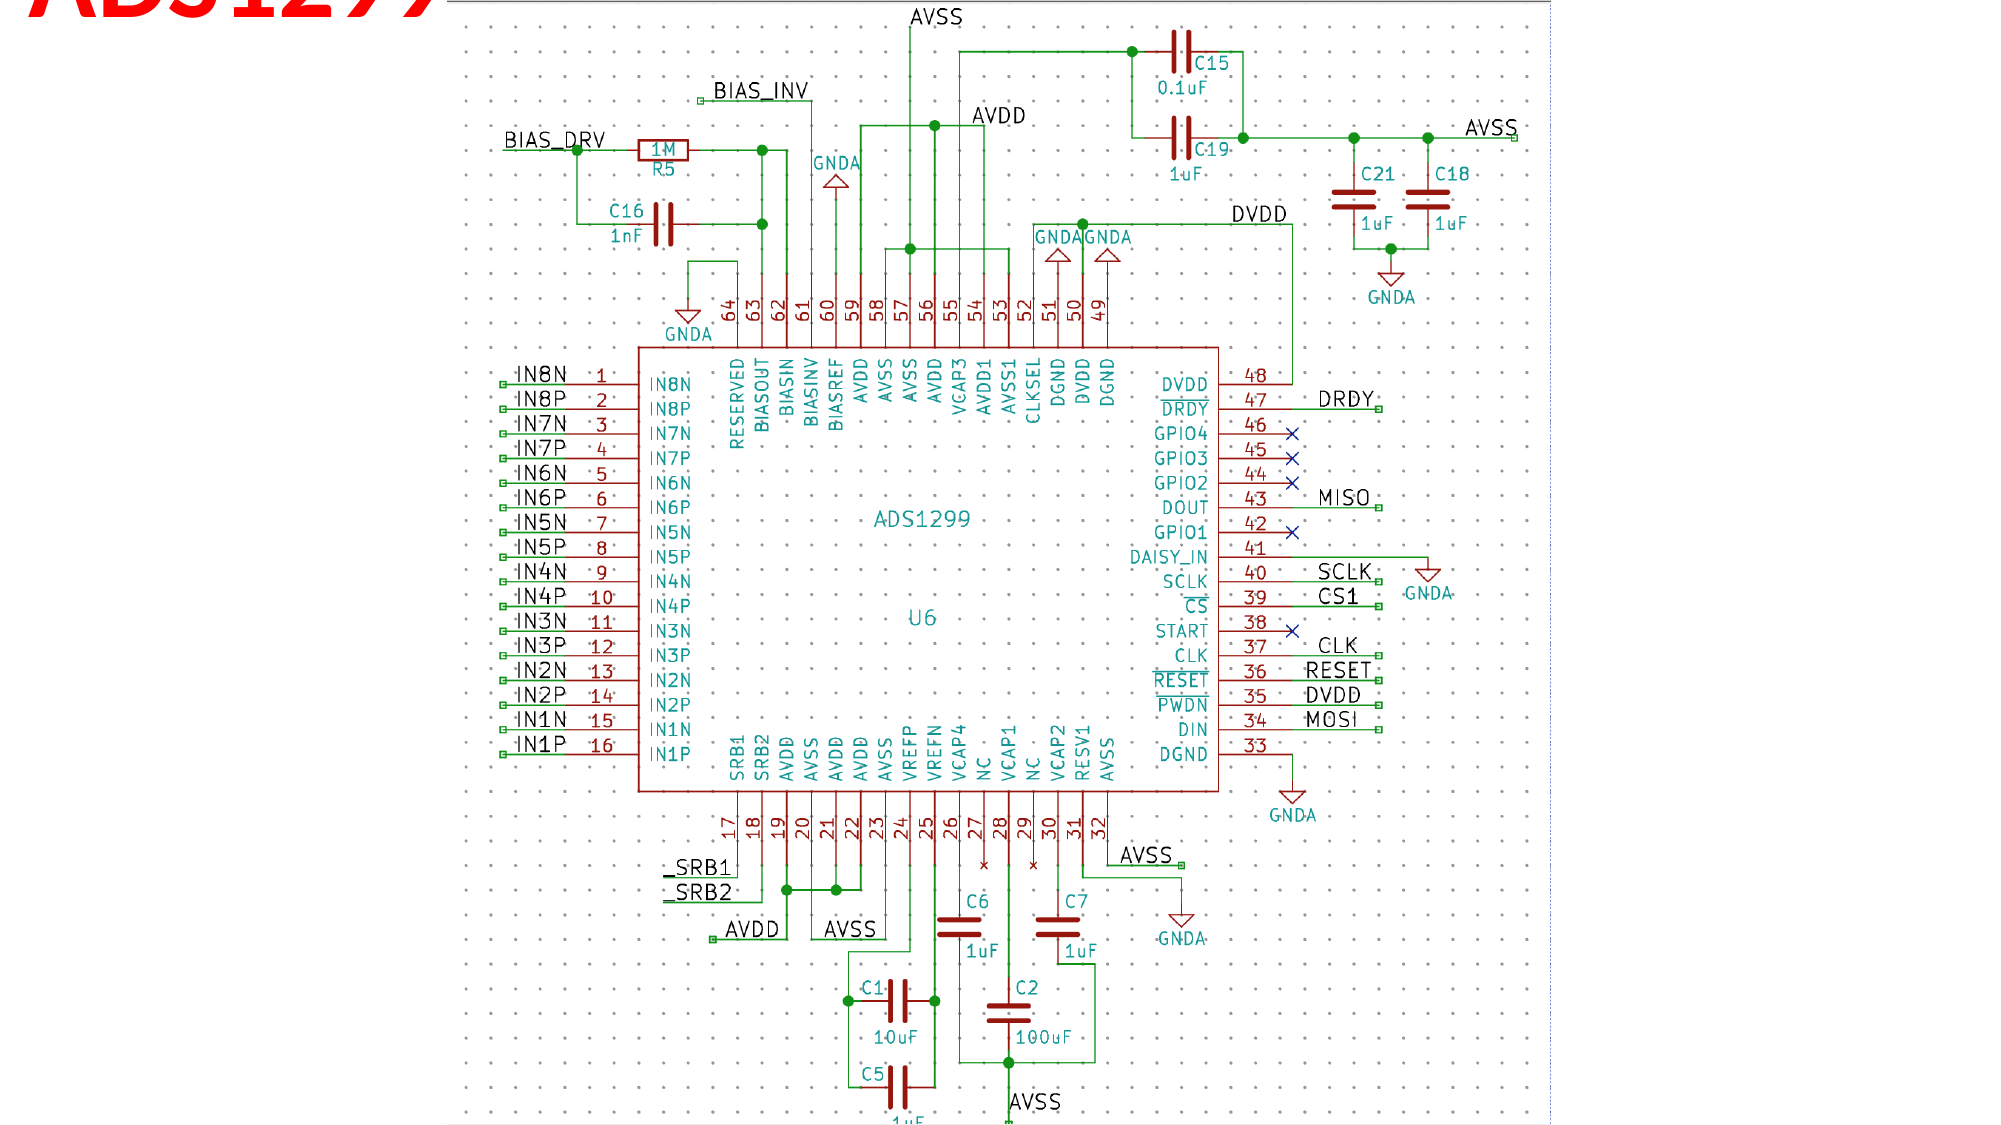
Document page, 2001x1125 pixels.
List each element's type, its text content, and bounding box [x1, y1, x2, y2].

picture [447, 0, 1551, 1125]
text_box ADS1299 [12, 0, 447, 47]
